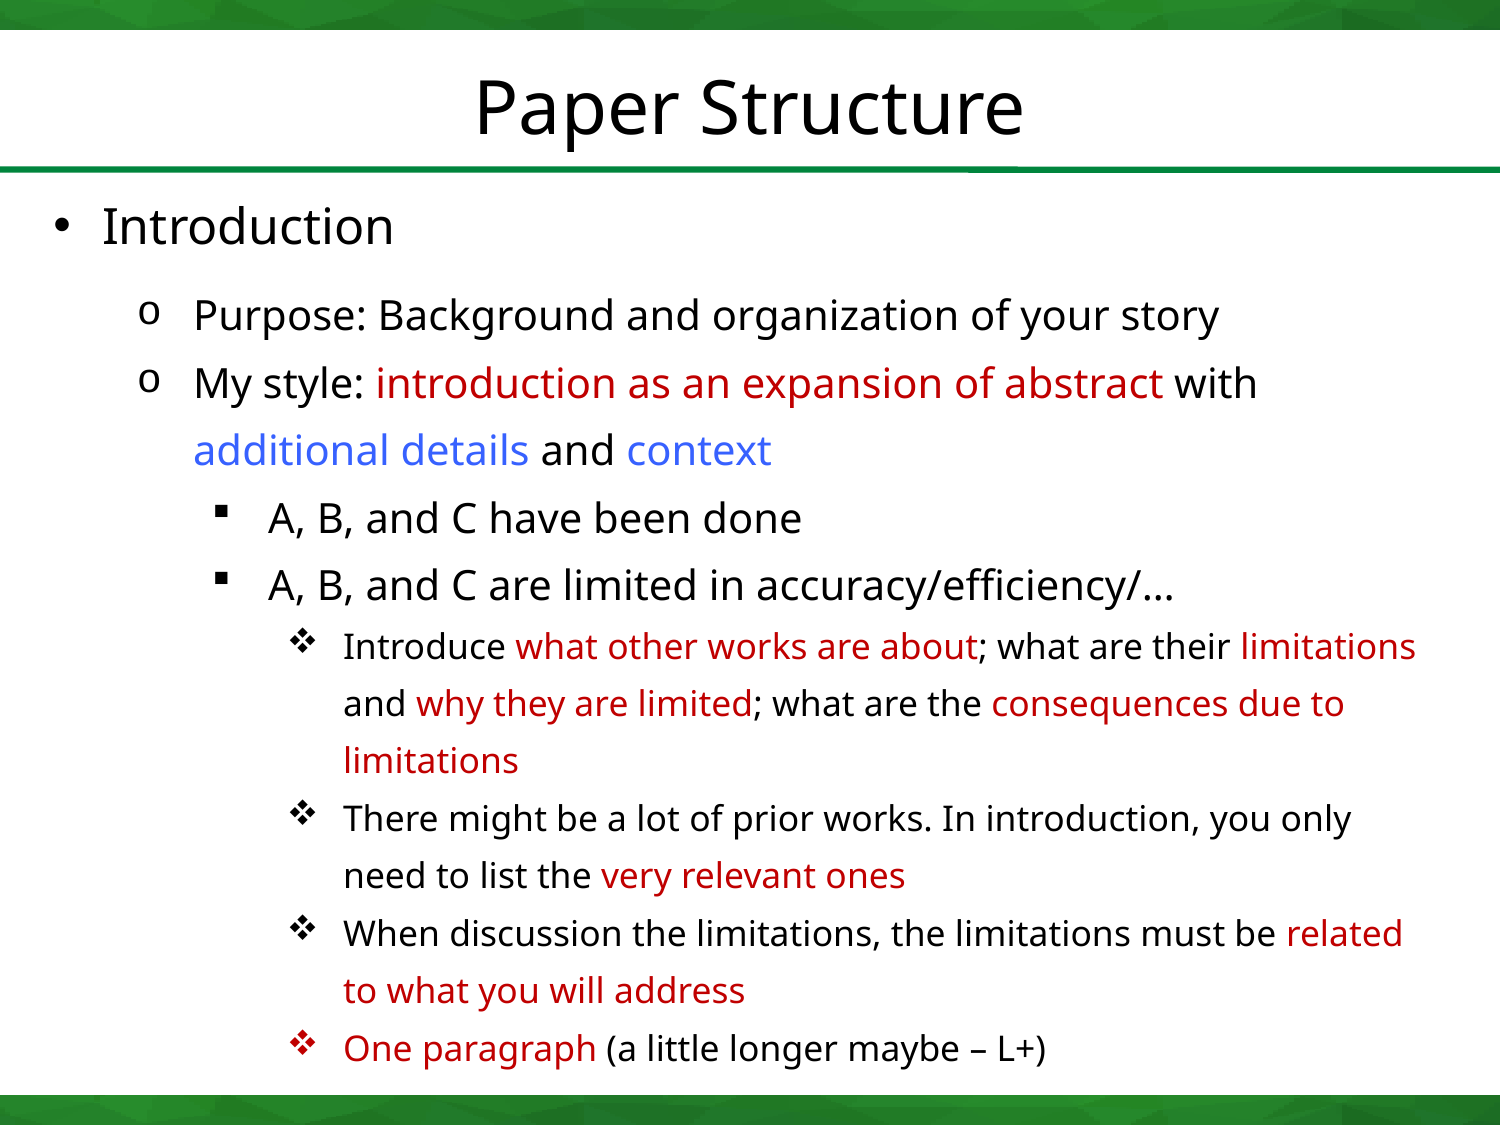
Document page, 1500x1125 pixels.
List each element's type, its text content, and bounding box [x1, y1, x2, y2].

text_box Introduction [38, 186, 1439, 263]
text_box Purpose: Background and organization of your story My style: introduction as an expansion of abstract with additional details and context A, B, and C have been done A, B, and C are limited in accuracy/efficiency/… Introduce what other works are about; what are their limitations and why they are limited; what are the consequences due to limitations There might be a lot of prior works. In introduction, you only need to list the very relevant ones When discussion the limitations, the limitations must be related to what you will address One paragraph (a little longer maybe – L+) [121, 262, 1458, 1078]
picture [0, 0, 1500, 30]
text_box Paper Structure [0, 56, 1500, 152]
picture [0, 1094, 1500, 1125]
